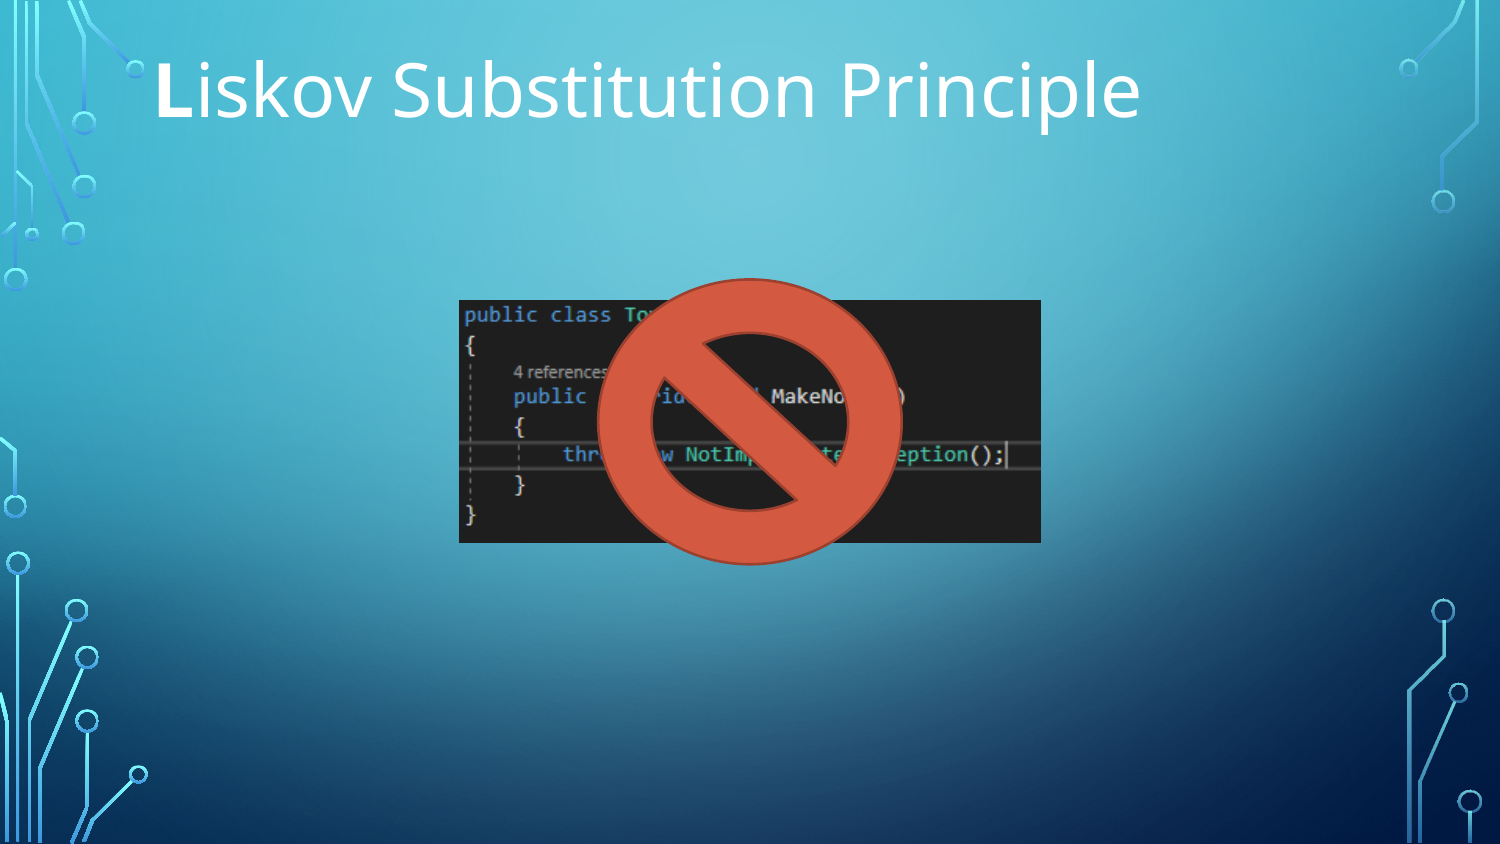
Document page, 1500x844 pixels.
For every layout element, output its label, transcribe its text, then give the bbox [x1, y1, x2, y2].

text_box [668, 278, 832, 300]
text_box [669, 544, 831, 566]
picture [459, 300, 1041, 544]
text_box Liskov Substitution Principle [137, 18, 1500, 157]
